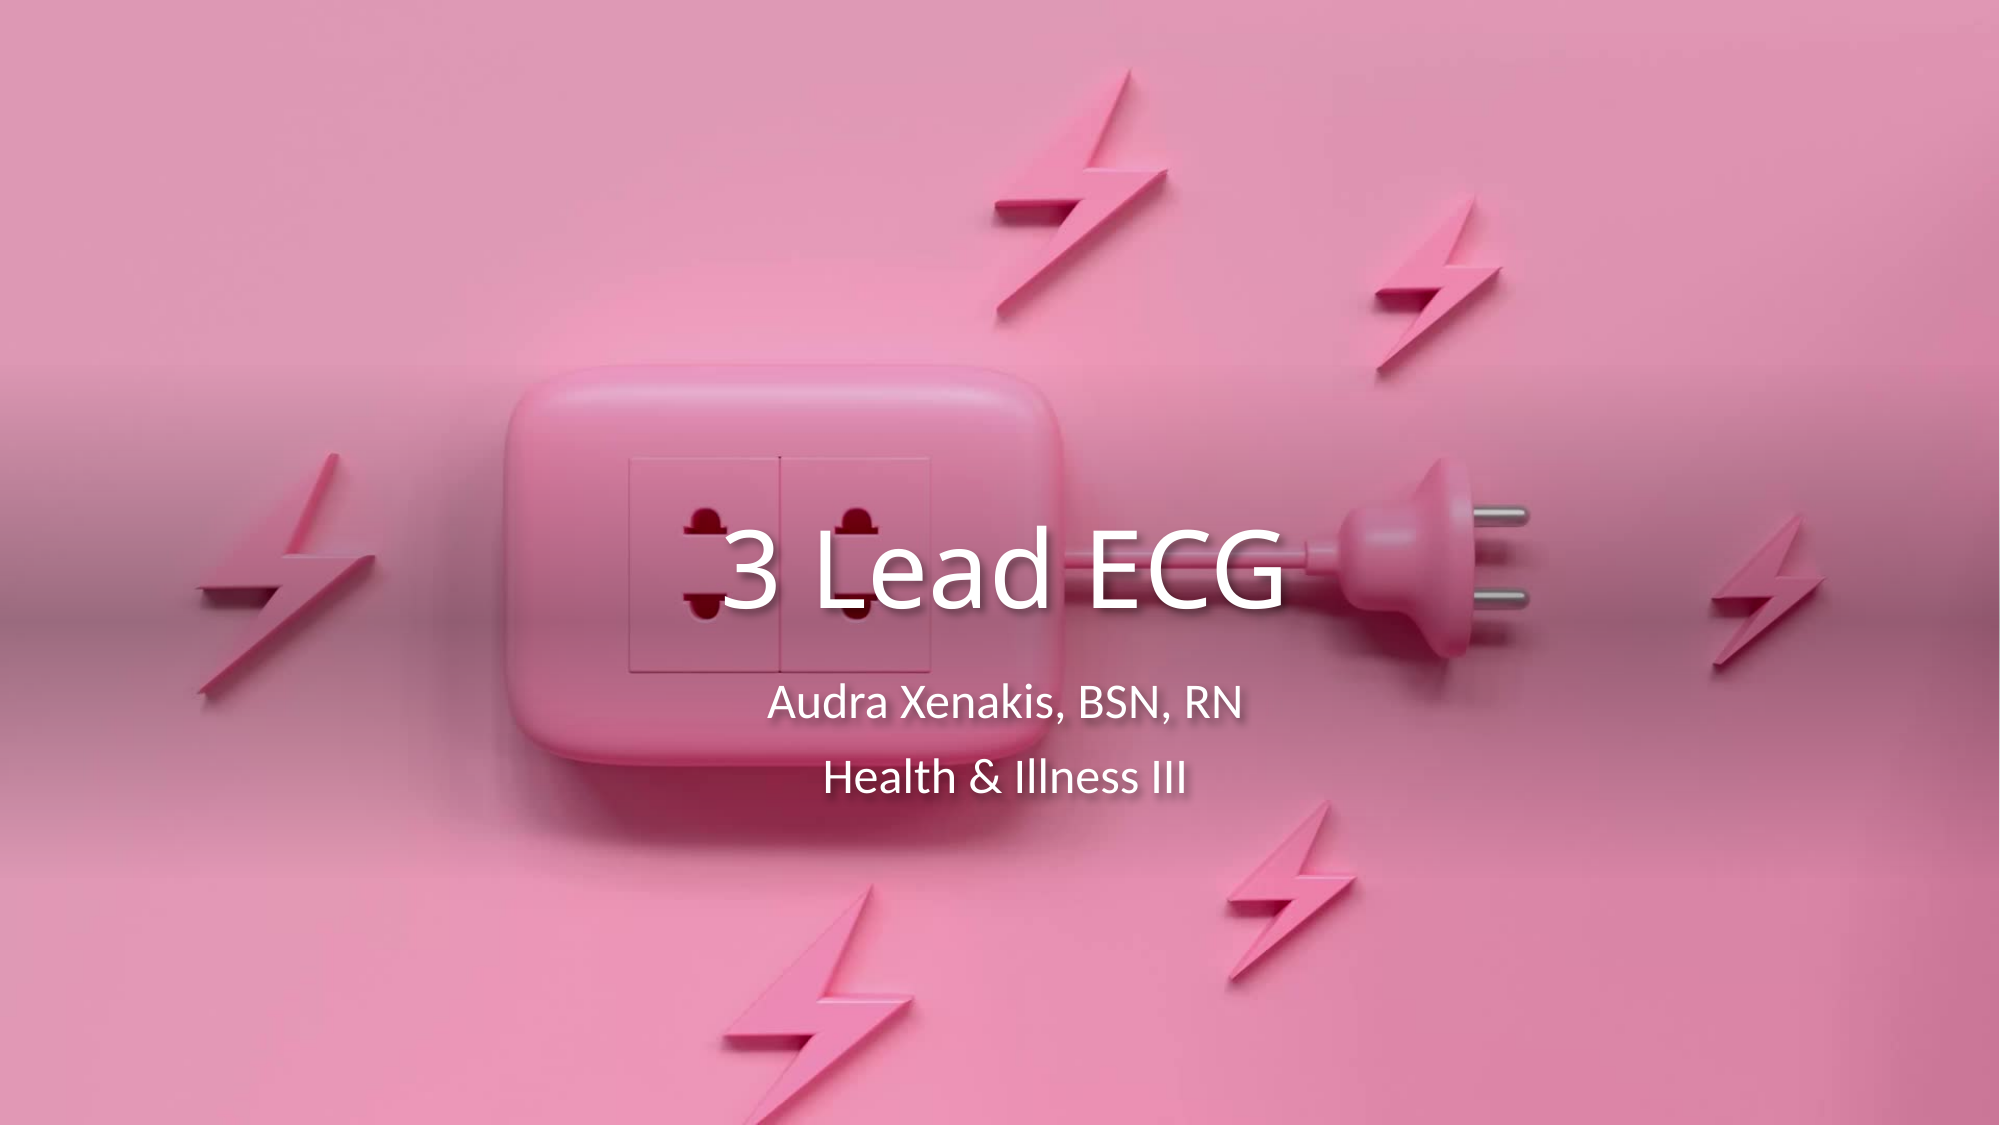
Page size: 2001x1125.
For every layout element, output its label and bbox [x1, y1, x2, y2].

text_box [0, 0, 2000, 1125]
